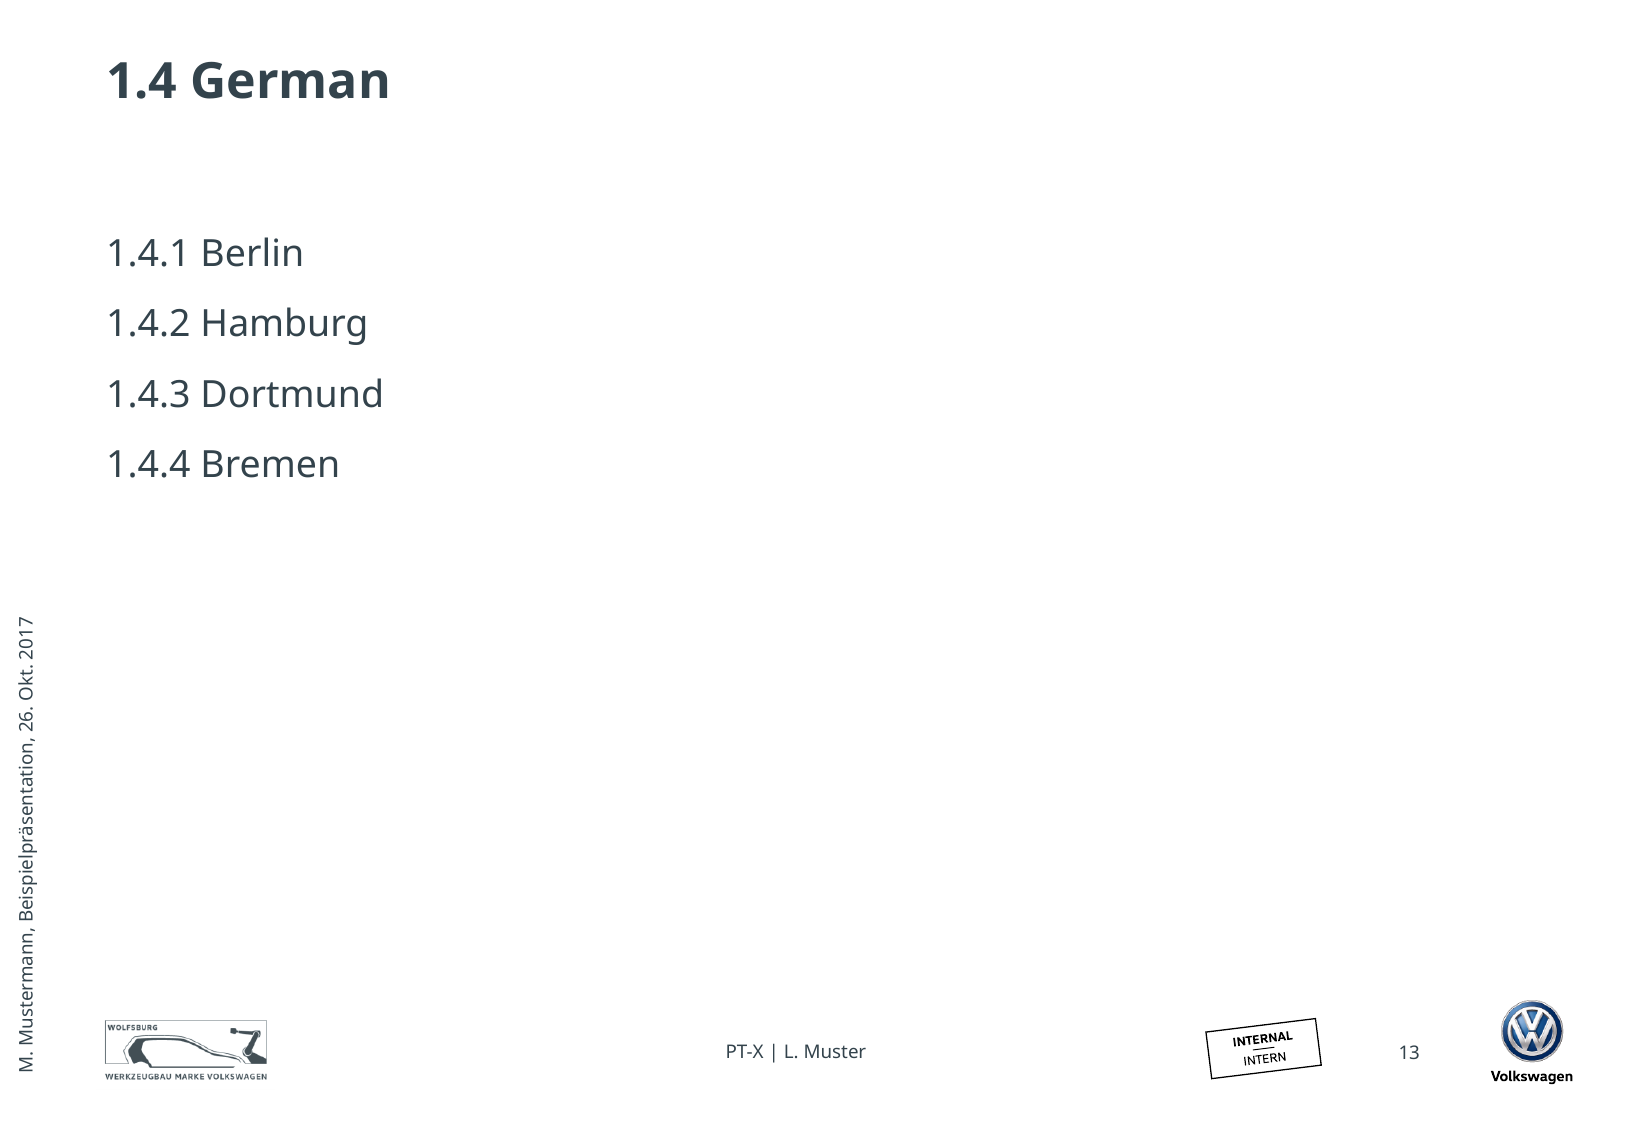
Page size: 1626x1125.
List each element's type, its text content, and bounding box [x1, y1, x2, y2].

title 1.4 German [106, 47, 1502, 195]
picture [1495, 994, 1569, 1068]
list 1.4.1 Berlin 1.4.2 Hamburg 1.4.3 Dortmund 1.4.4 Bremen [106, 224, 1439, 1021]
picture [96, 1010, 275, 1092]
